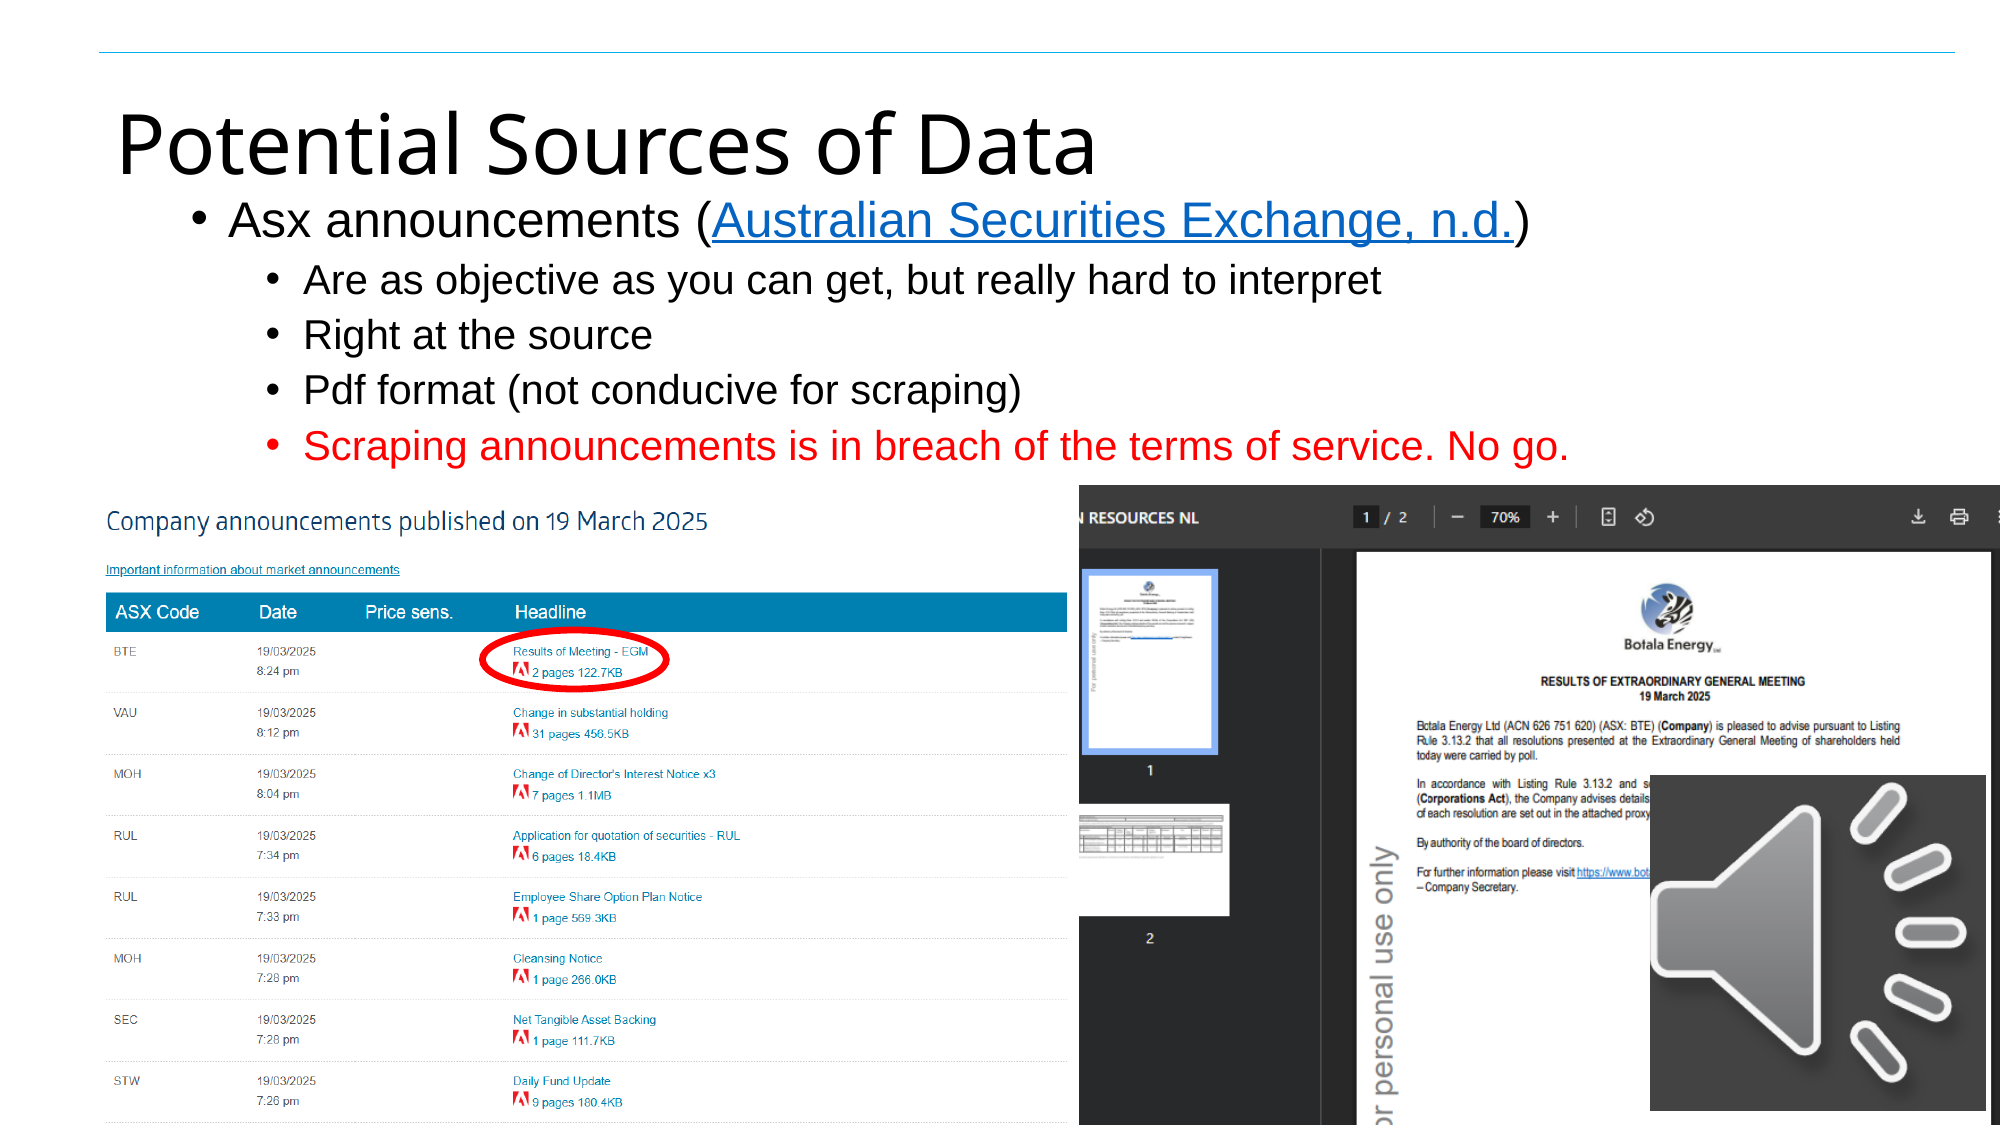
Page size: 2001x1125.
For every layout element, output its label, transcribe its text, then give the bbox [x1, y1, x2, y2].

picture [86, 485, 2000, 1125]
list Asx announcements (Australian Securities Exchange, n.d.) Are as objective as you can get, but really hard to interpret Right at the source Pdf format (not conducive for scraping) Scraping announcements is in breach of the terms of service. No go. [100, 186, 1863, 485]
title Potential Sources of Data [100, 95, 1863, 186]
